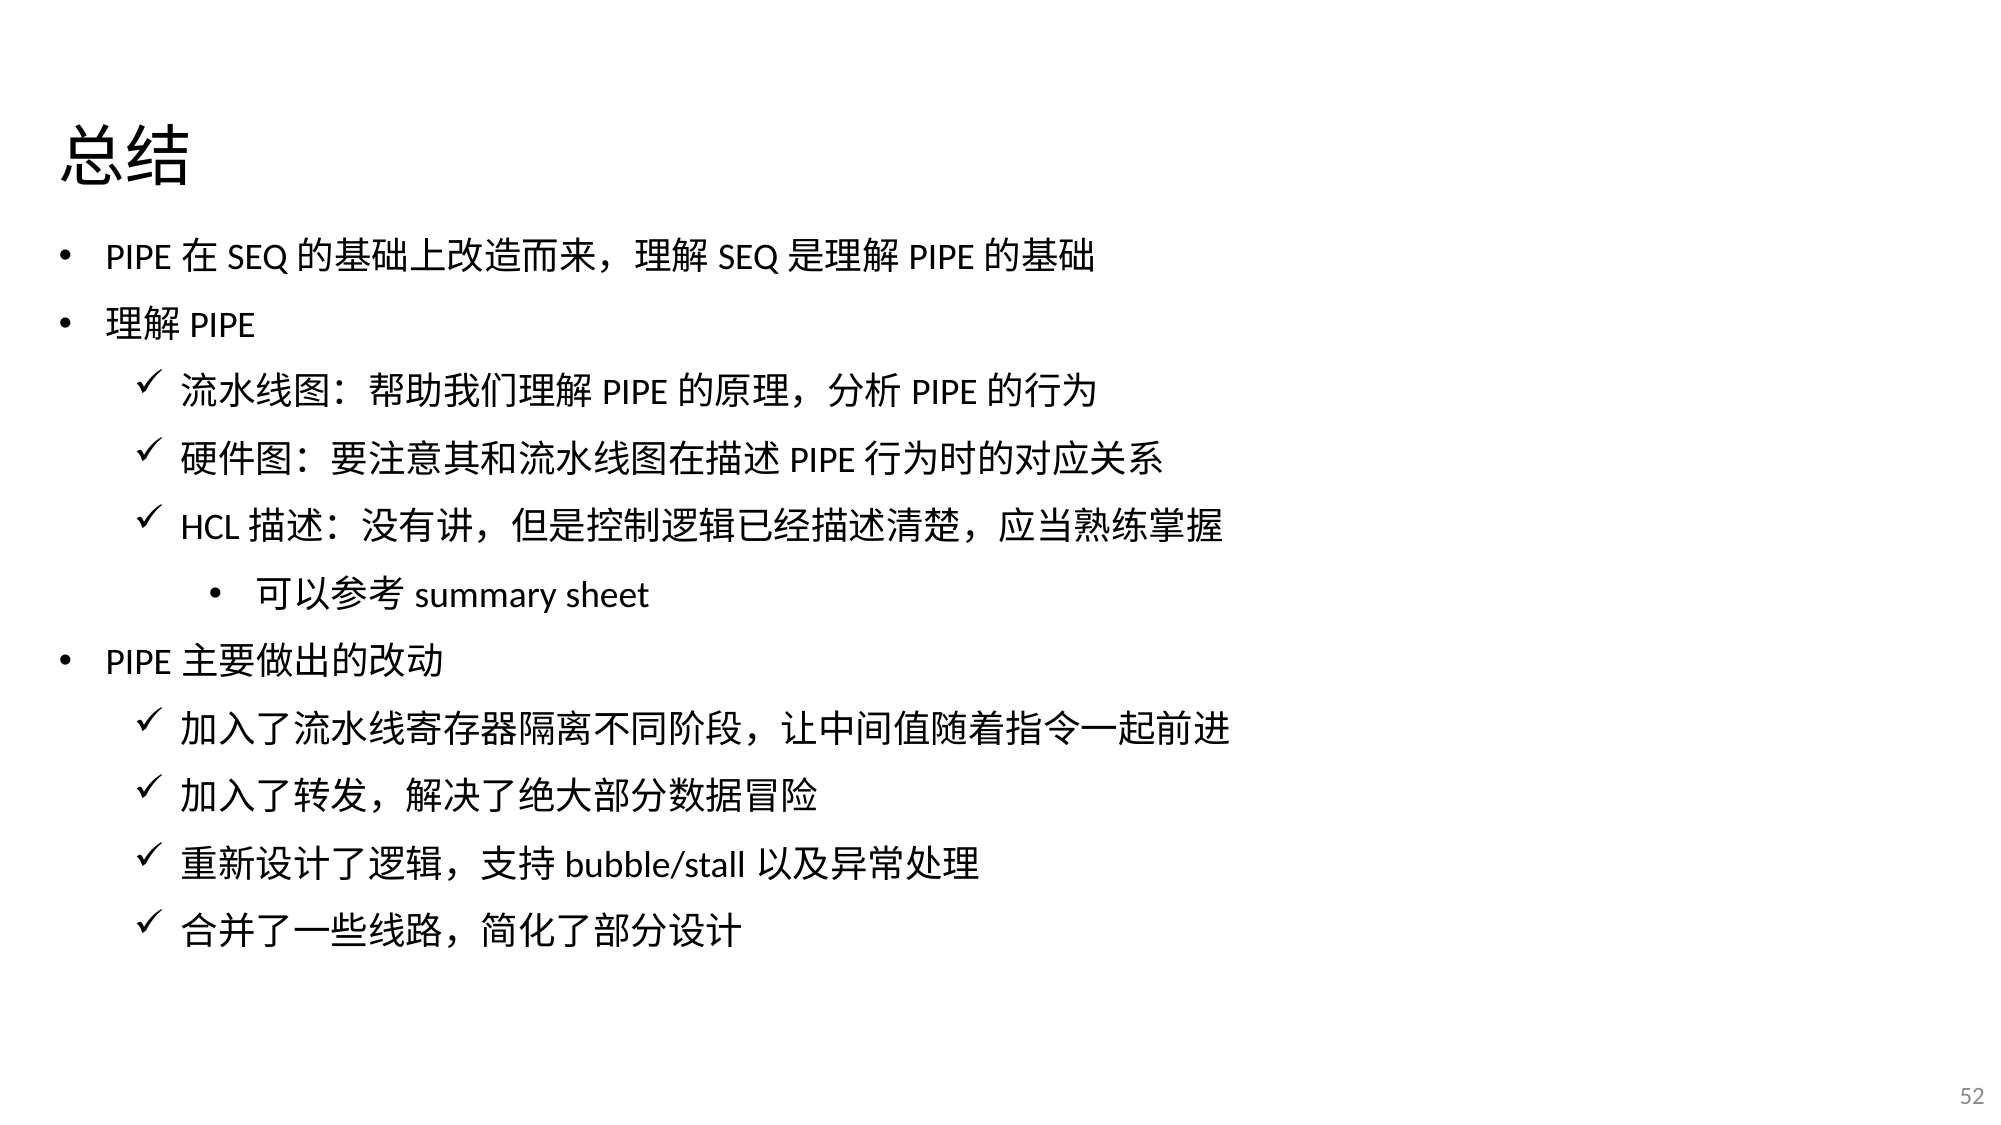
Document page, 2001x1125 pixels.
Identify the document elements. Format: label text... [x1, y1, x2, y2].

slide_number 52 [1550, 1065, 2000, 1125]
text_box PIPE在SEQ的基础上改造而来，理解SEQ是理解PIPE的基础 理解PIPE 流水线图：帮助我们理解PIPE的原理，分析PIPE的行为 硬件图：要注意其和流水线图在描述PIPE行为时的对应关系 HCL描述：没有讲，但是控制逻辑已经描述清楚，应当熟练掌握 可以参考summary sheet PIPE主要做出的改动 加入了流水线寄存器隔离不同阶段，让中间值随着指令一起前进 加入了转发，解决了绝大部分数据冒险 重新设计了逻辑，支持bubble/stall以及异常处理 合并了一些线路，简化了部分设计 [44, 202, 1357, 960]
text_box 总结 [44, 106, 955, 201]
